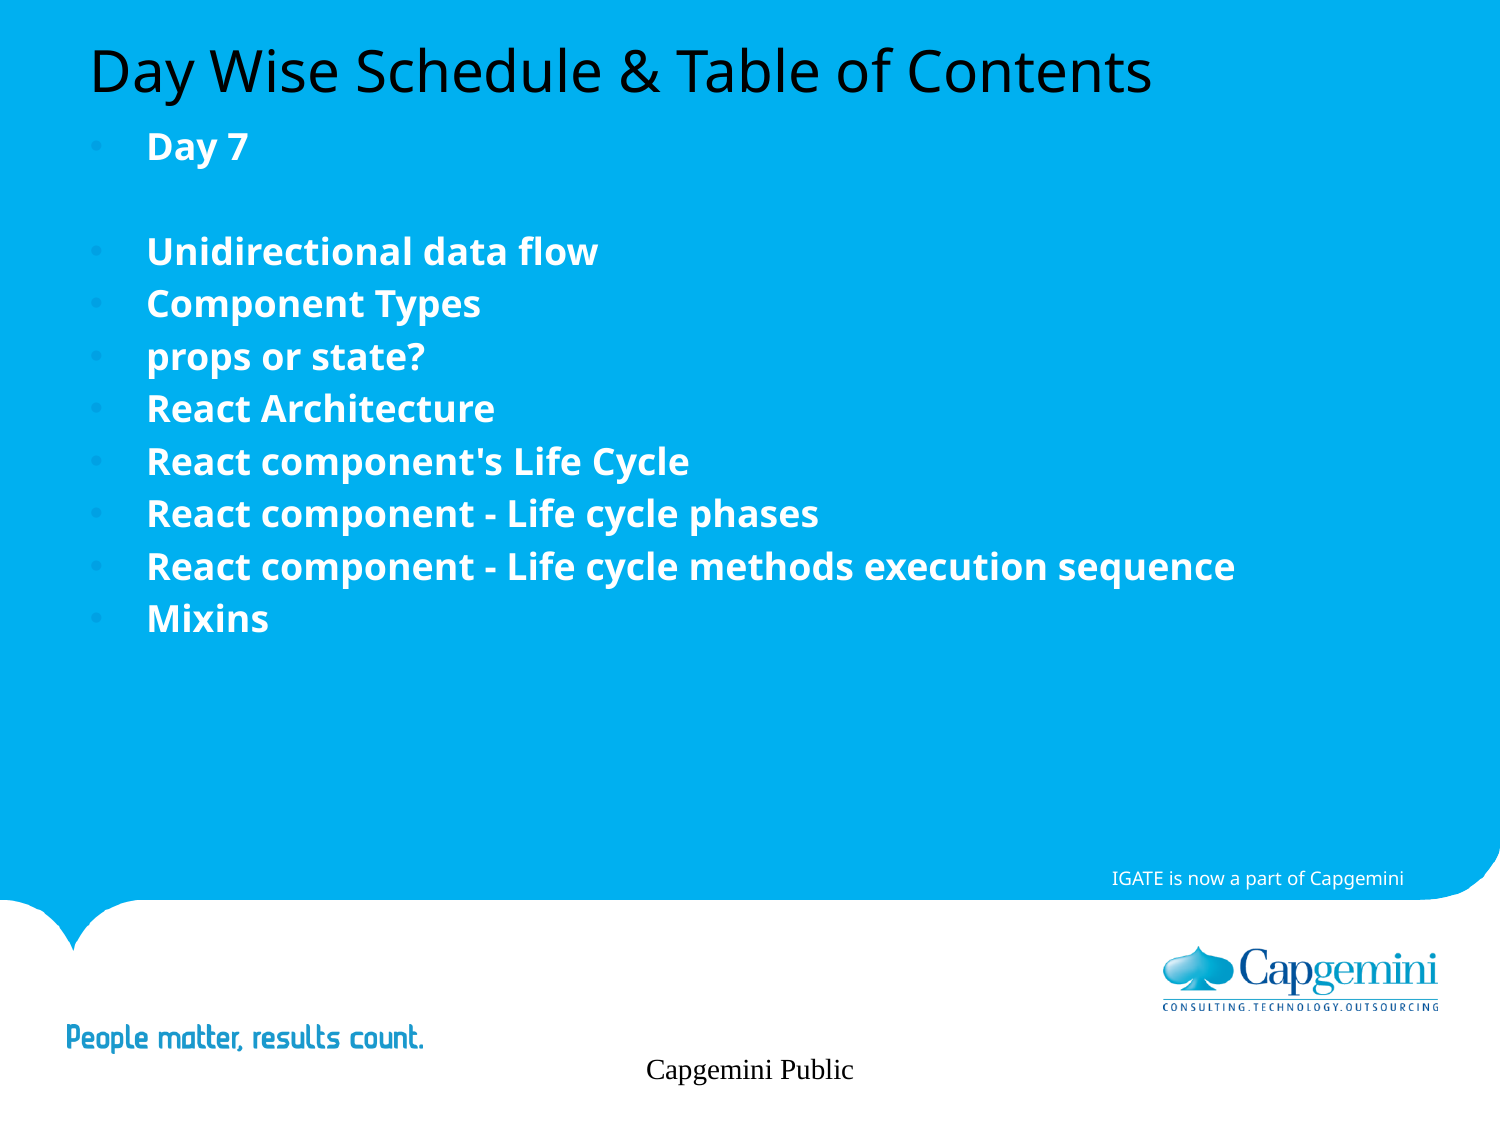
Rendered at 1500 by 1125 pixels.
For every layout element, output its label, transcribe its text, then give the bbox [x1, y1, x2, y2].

list Day 7 Unidirectional data flow Component Types props or state? React Architecture React component's Life Cycle React component - Life cycle phases React component - Life cycle methods execution sequence Mixins [75, 157, 1425, 858]
footer Capgemini Public [512, 1042, 988, 1103]
text_box Day Wise Schedule & Table of Contents [74, 26, 1425, 157]
picture [0, 854, 1500, 1067]
